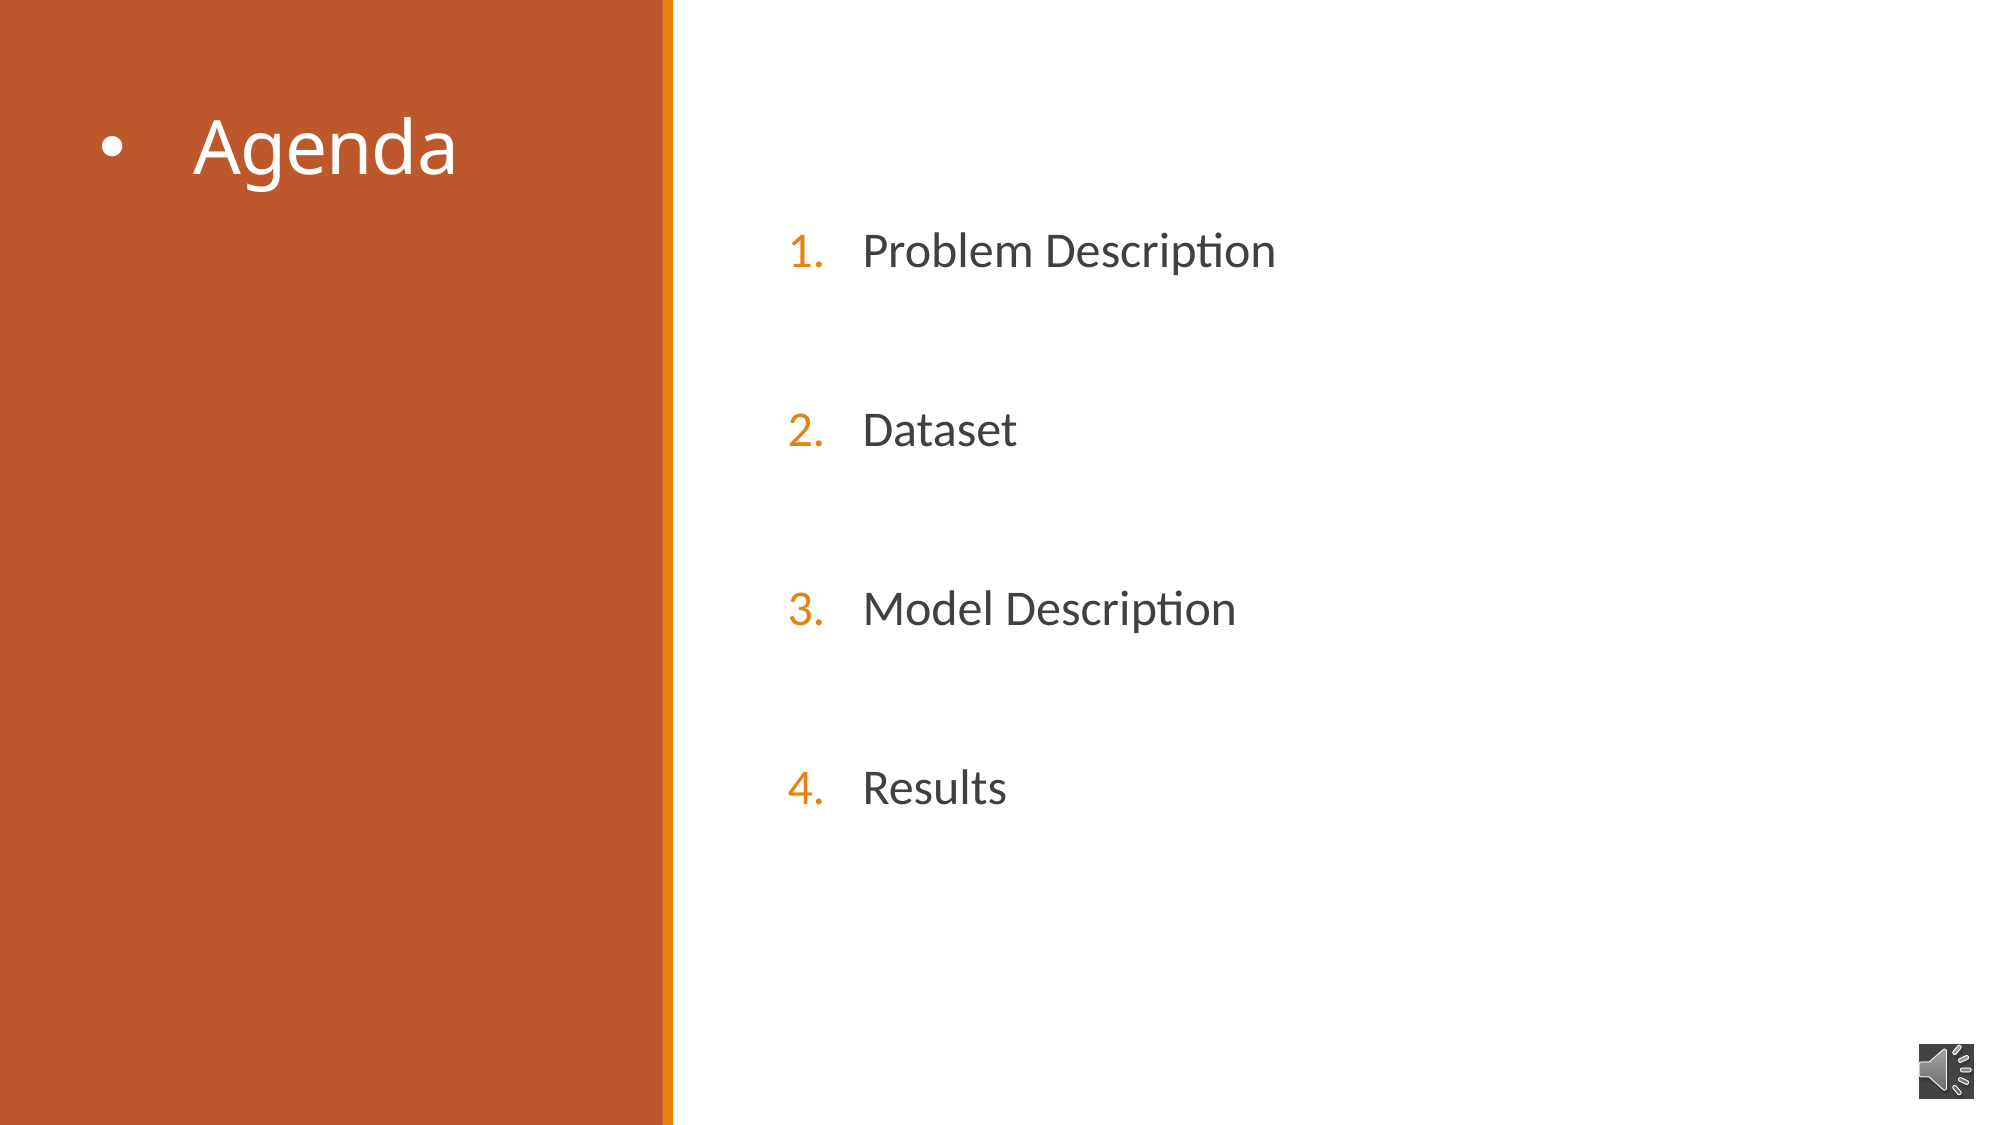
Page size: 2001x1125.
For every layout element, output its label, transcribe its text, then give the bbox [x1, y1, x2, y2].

title Agenda [84, 89, 610, 198]
picture [1917, 1042, 1976, 1101]
list Problem Description Dataset Model Description Results [787, 120, 1853, 983]
